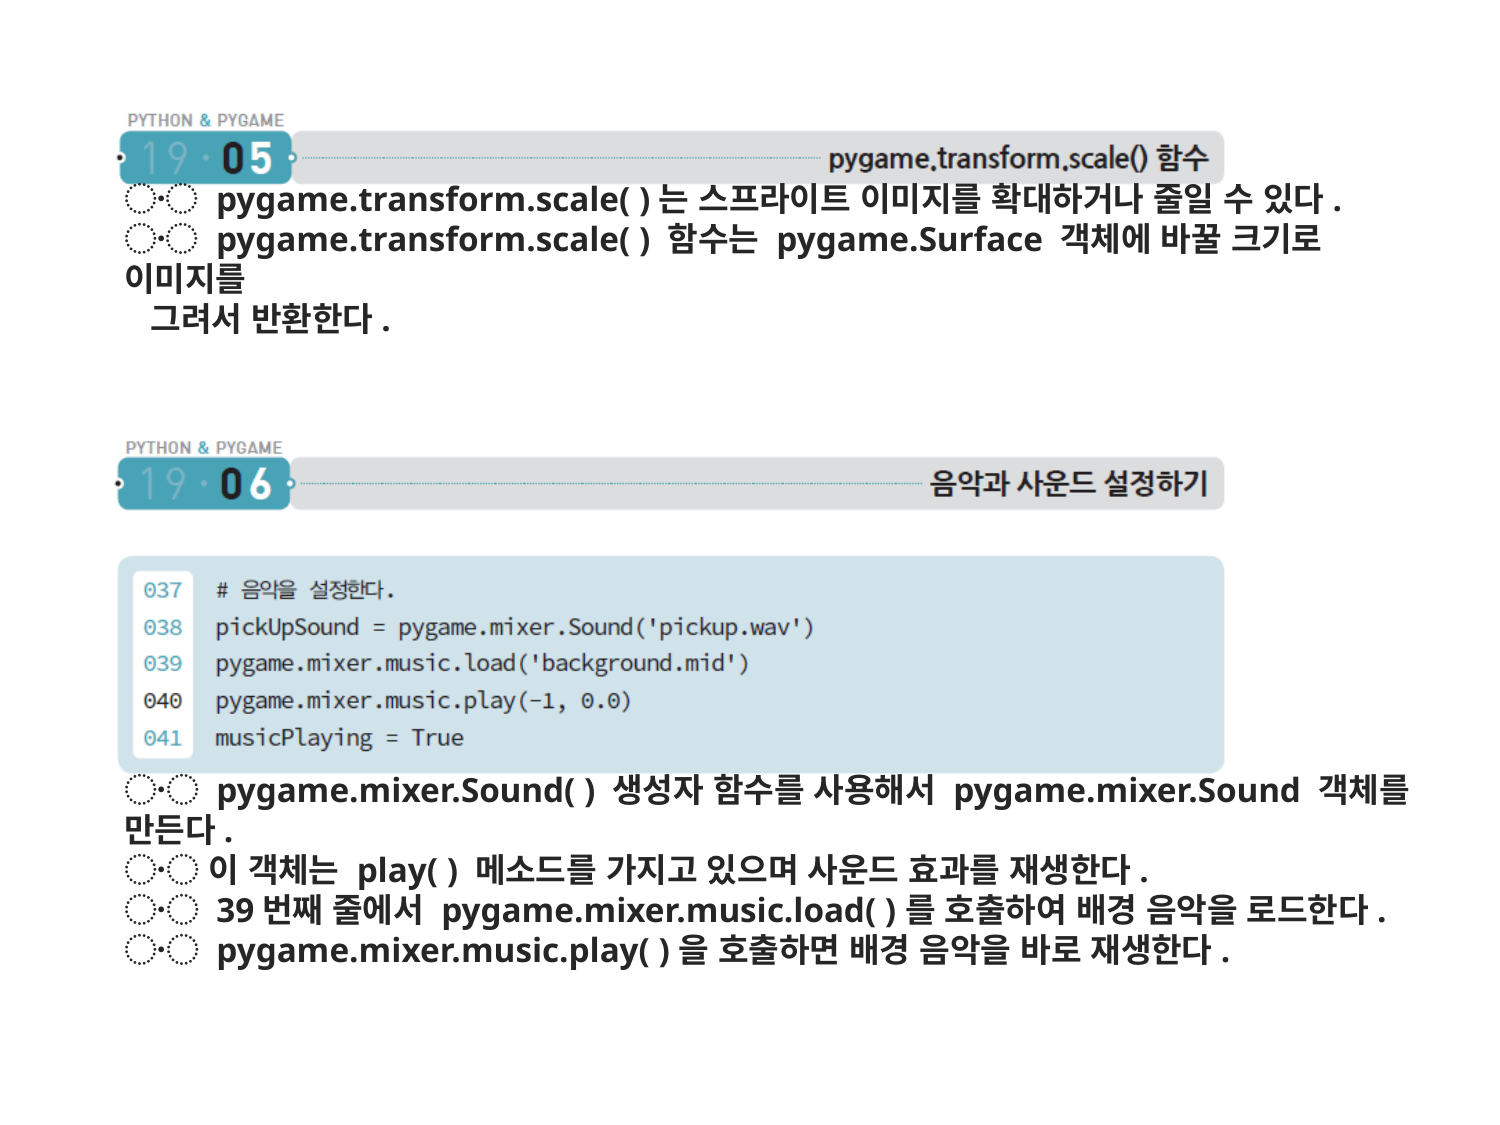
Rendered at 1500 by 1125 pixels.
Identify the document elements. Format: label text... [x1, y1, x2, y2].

picture [109, 436, 1231, 779]
picture [110, 107, 1231, 191]
text_box 〮 pygame.transform.scale( )는 스프라이트 이미지를 확대하거나 줄일 수 있다. 〮 pygame.transform.scale( ) 함수는 pygame.Surface 객체에 바꿀 크기로 이미지를 그려서 반환한다. [109, 170, 1426, 346]
text_box 〮 pygame.mixer.Sound( ) 생성자 함수를 사용해서 pygame.mixer.Sound 객체를 만든다. 〮 이 객체는 play( ) 메소드를 가지고 있으며 사운드 효과를 재생한다. 〮 39번째 줄에서 pygame.mixer.music.load( )를 호출하여 배경 음악을 로드한다. 〮 pygame.mixer.music.play( )을 호출하면 배경 음악을 바로 재생한다. [109, 762, 1475, 977]
